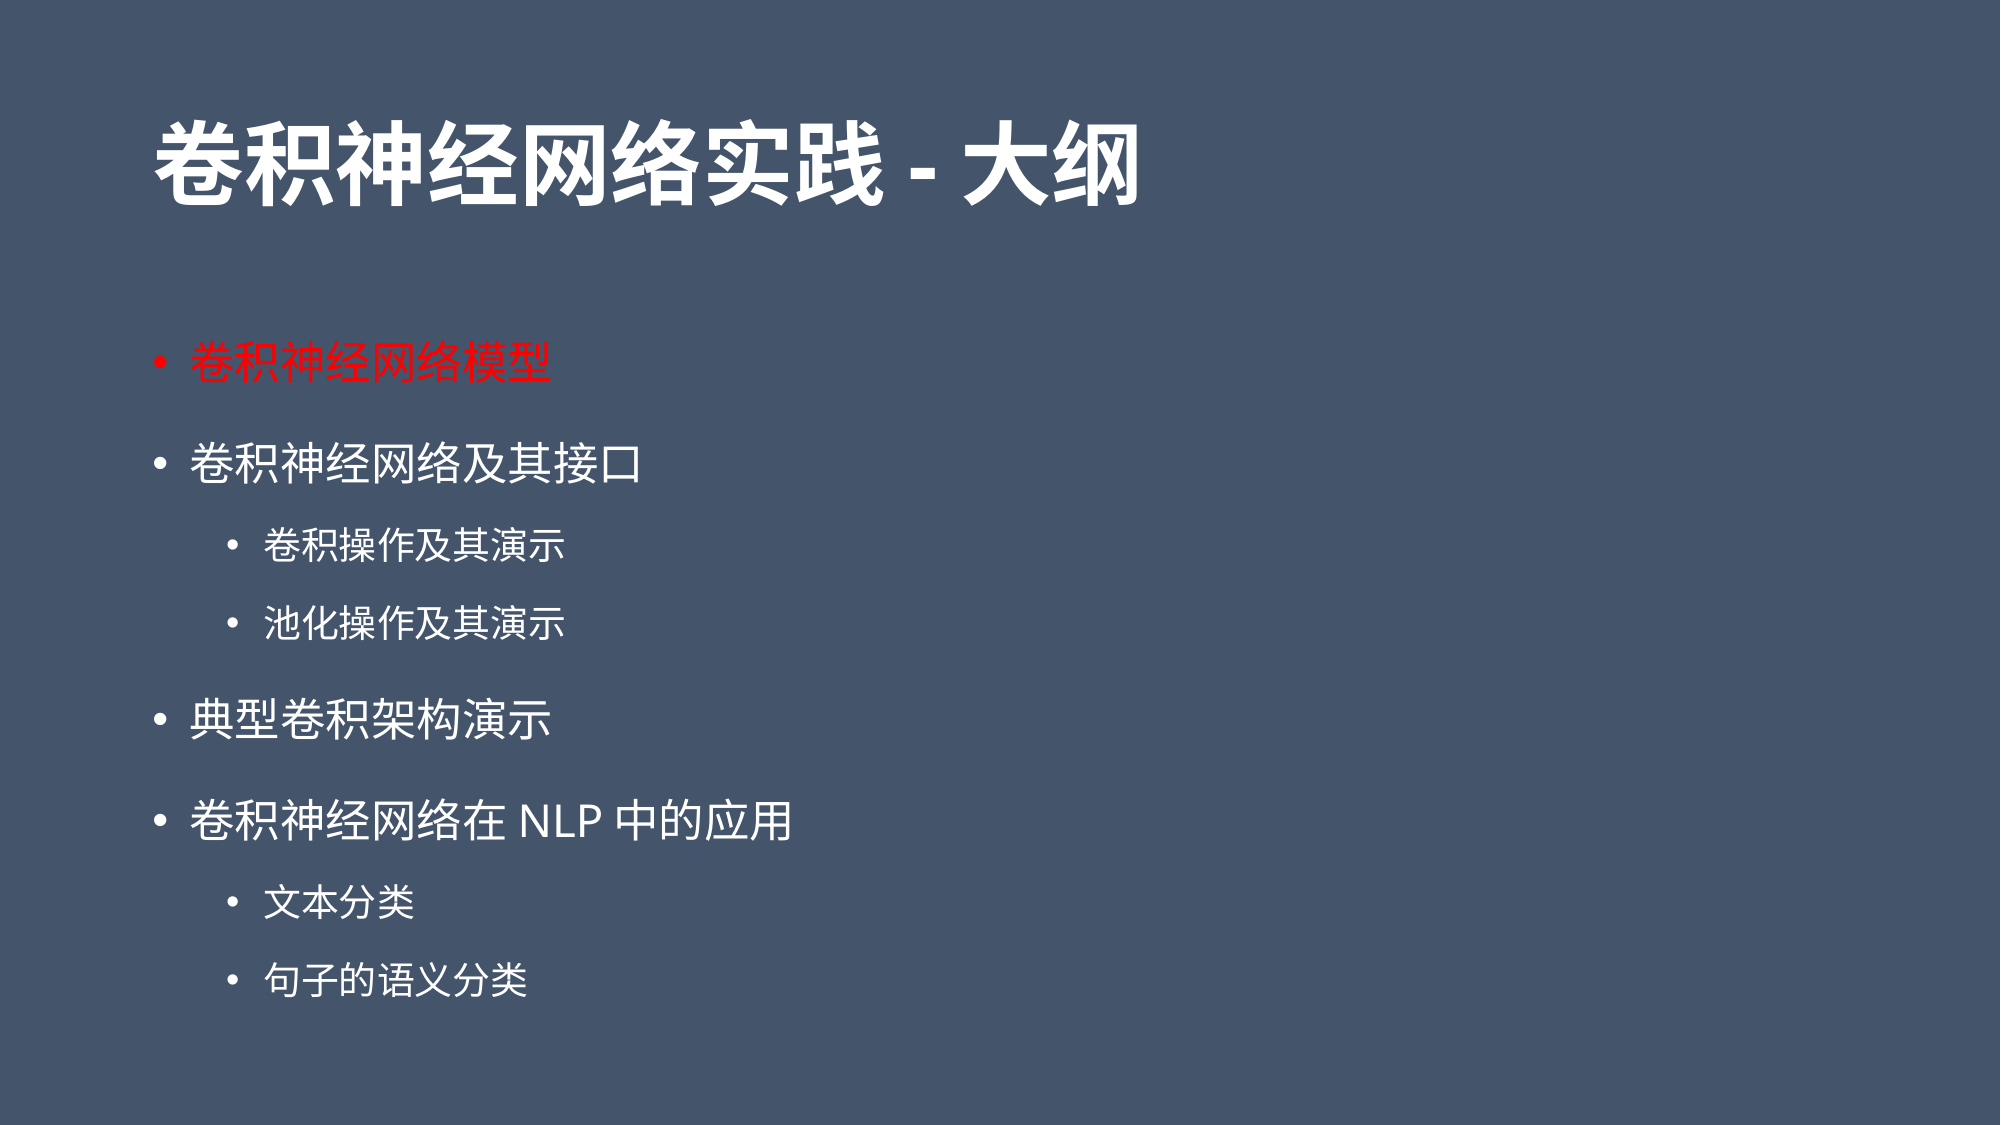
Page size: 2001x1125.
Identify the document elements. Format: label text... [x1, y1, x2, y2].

list 卷积神经网络模型 卷积神经网络及其接口 卷积操作及其演示 池化操作及其演示 典型卷积架构演示 卷积神经网络在NLP中的应用 文本分类 句子的语义分类 [137, 299, 1863, 1014]
title 卷积神经网络实践-大纲 [137, 59, 1863, 278]
